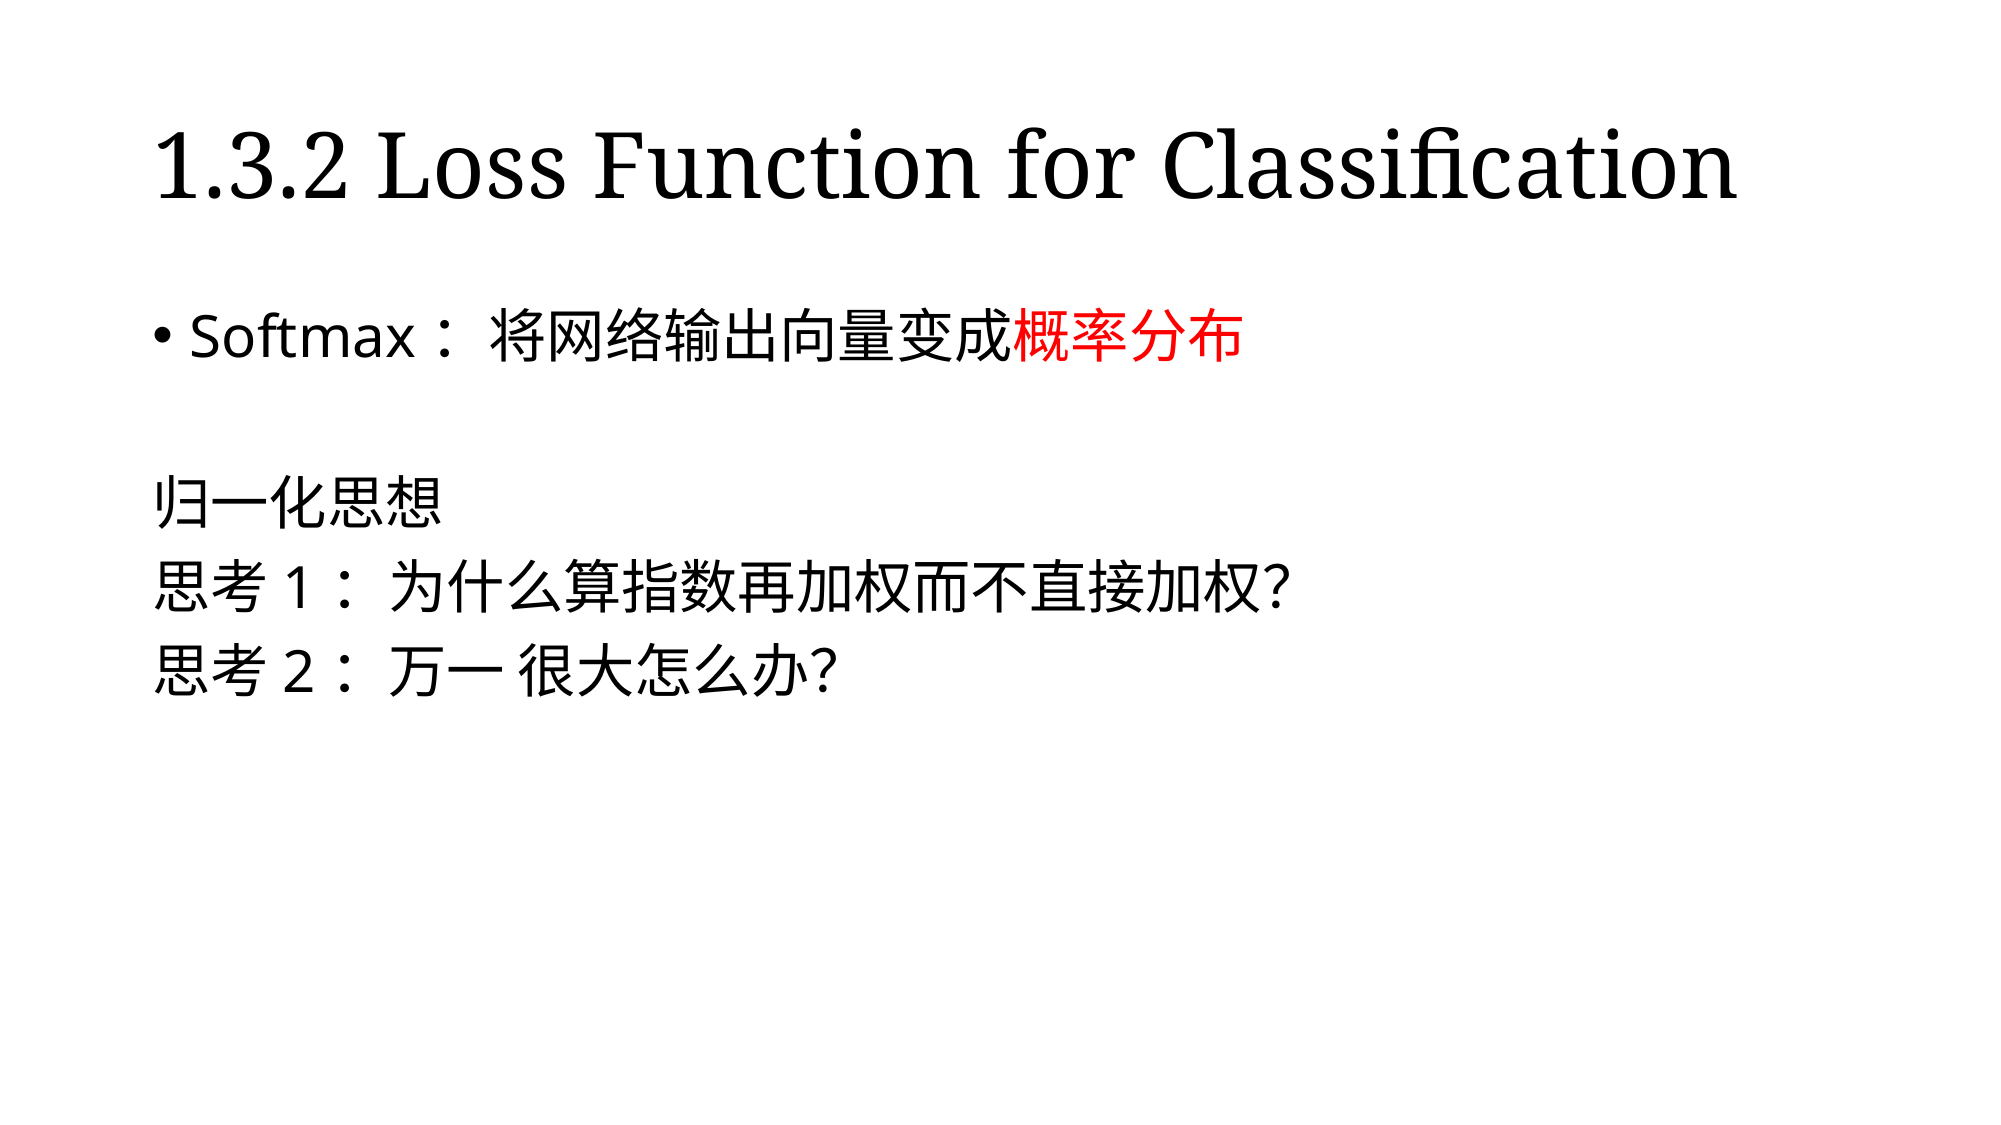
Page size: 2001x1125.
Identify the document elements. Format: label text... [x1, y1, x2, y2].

title 1.3.2 Loss Function for Classification [137, 59, 1863, 278]
